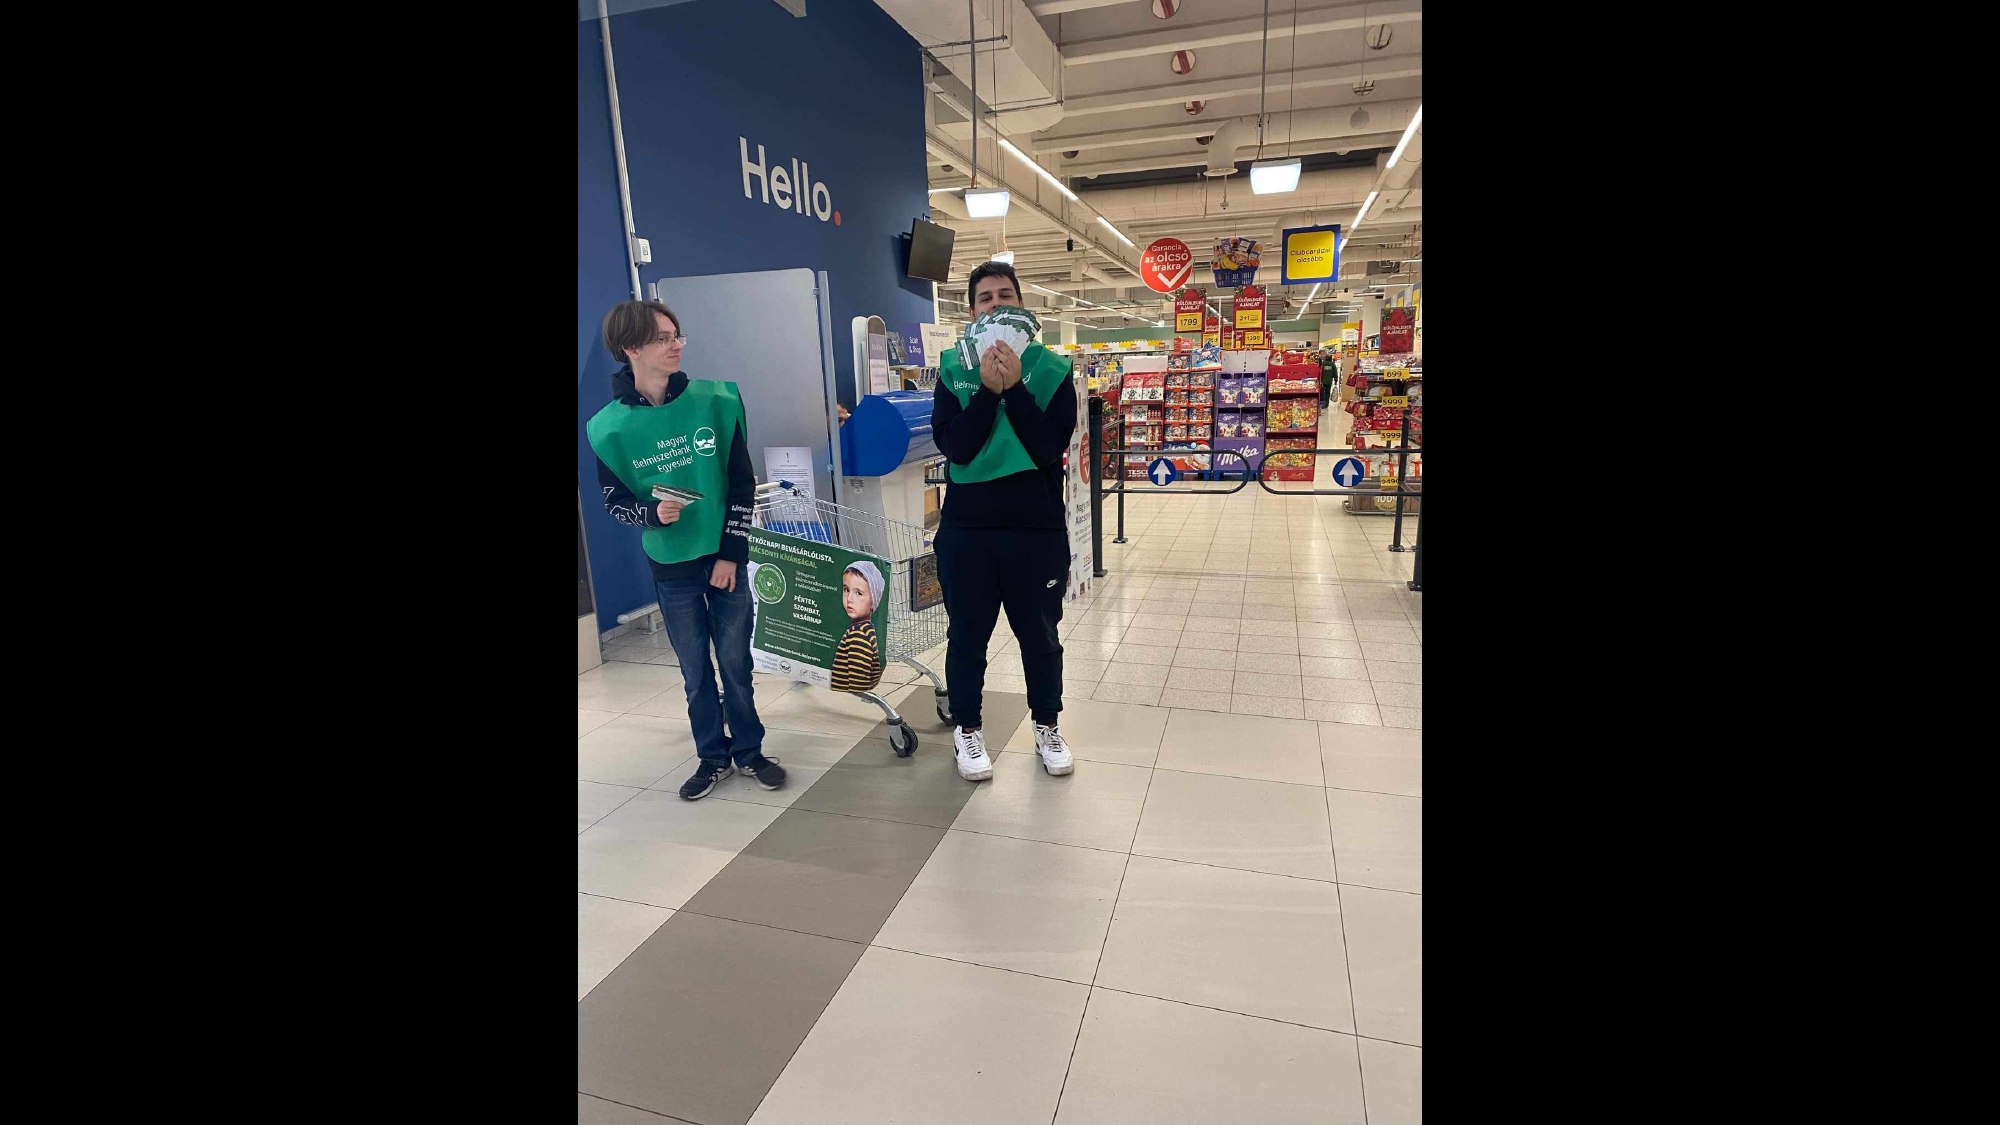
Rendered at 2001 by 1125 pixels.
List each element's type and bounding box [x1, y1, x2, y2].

picture [577, 0, 1423, 1125]
